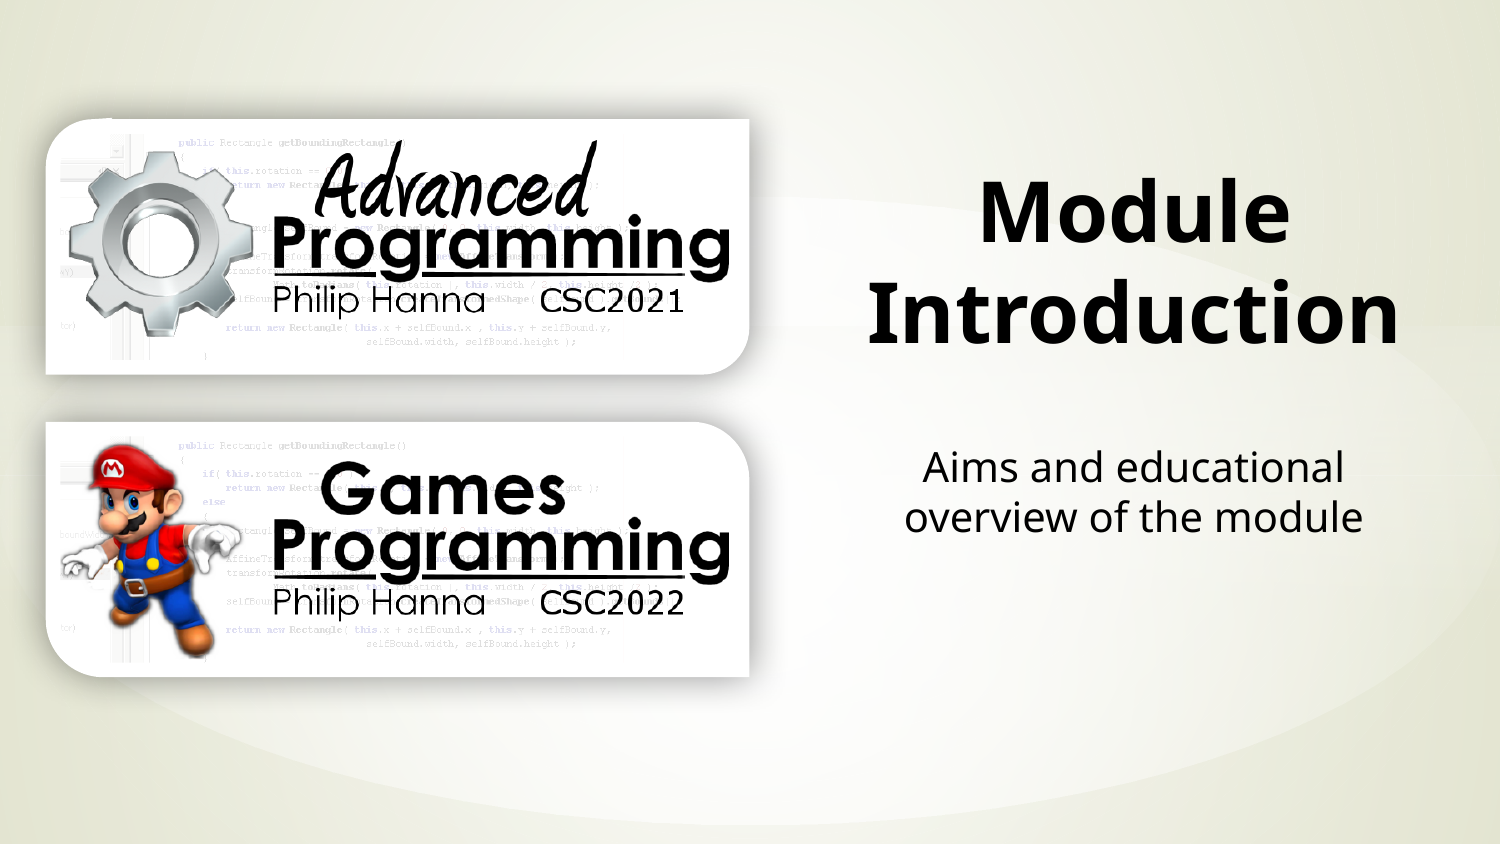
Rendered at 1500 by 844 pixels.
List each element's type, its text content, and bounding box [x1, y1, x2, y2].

picture [52, 126, 743, 368]
text_box Aims and educational overview of the module [879, 433, 1388, 644]
picture [52, 428, 743, 671]
title Module Introduction [785, 150, 1459, 371]
